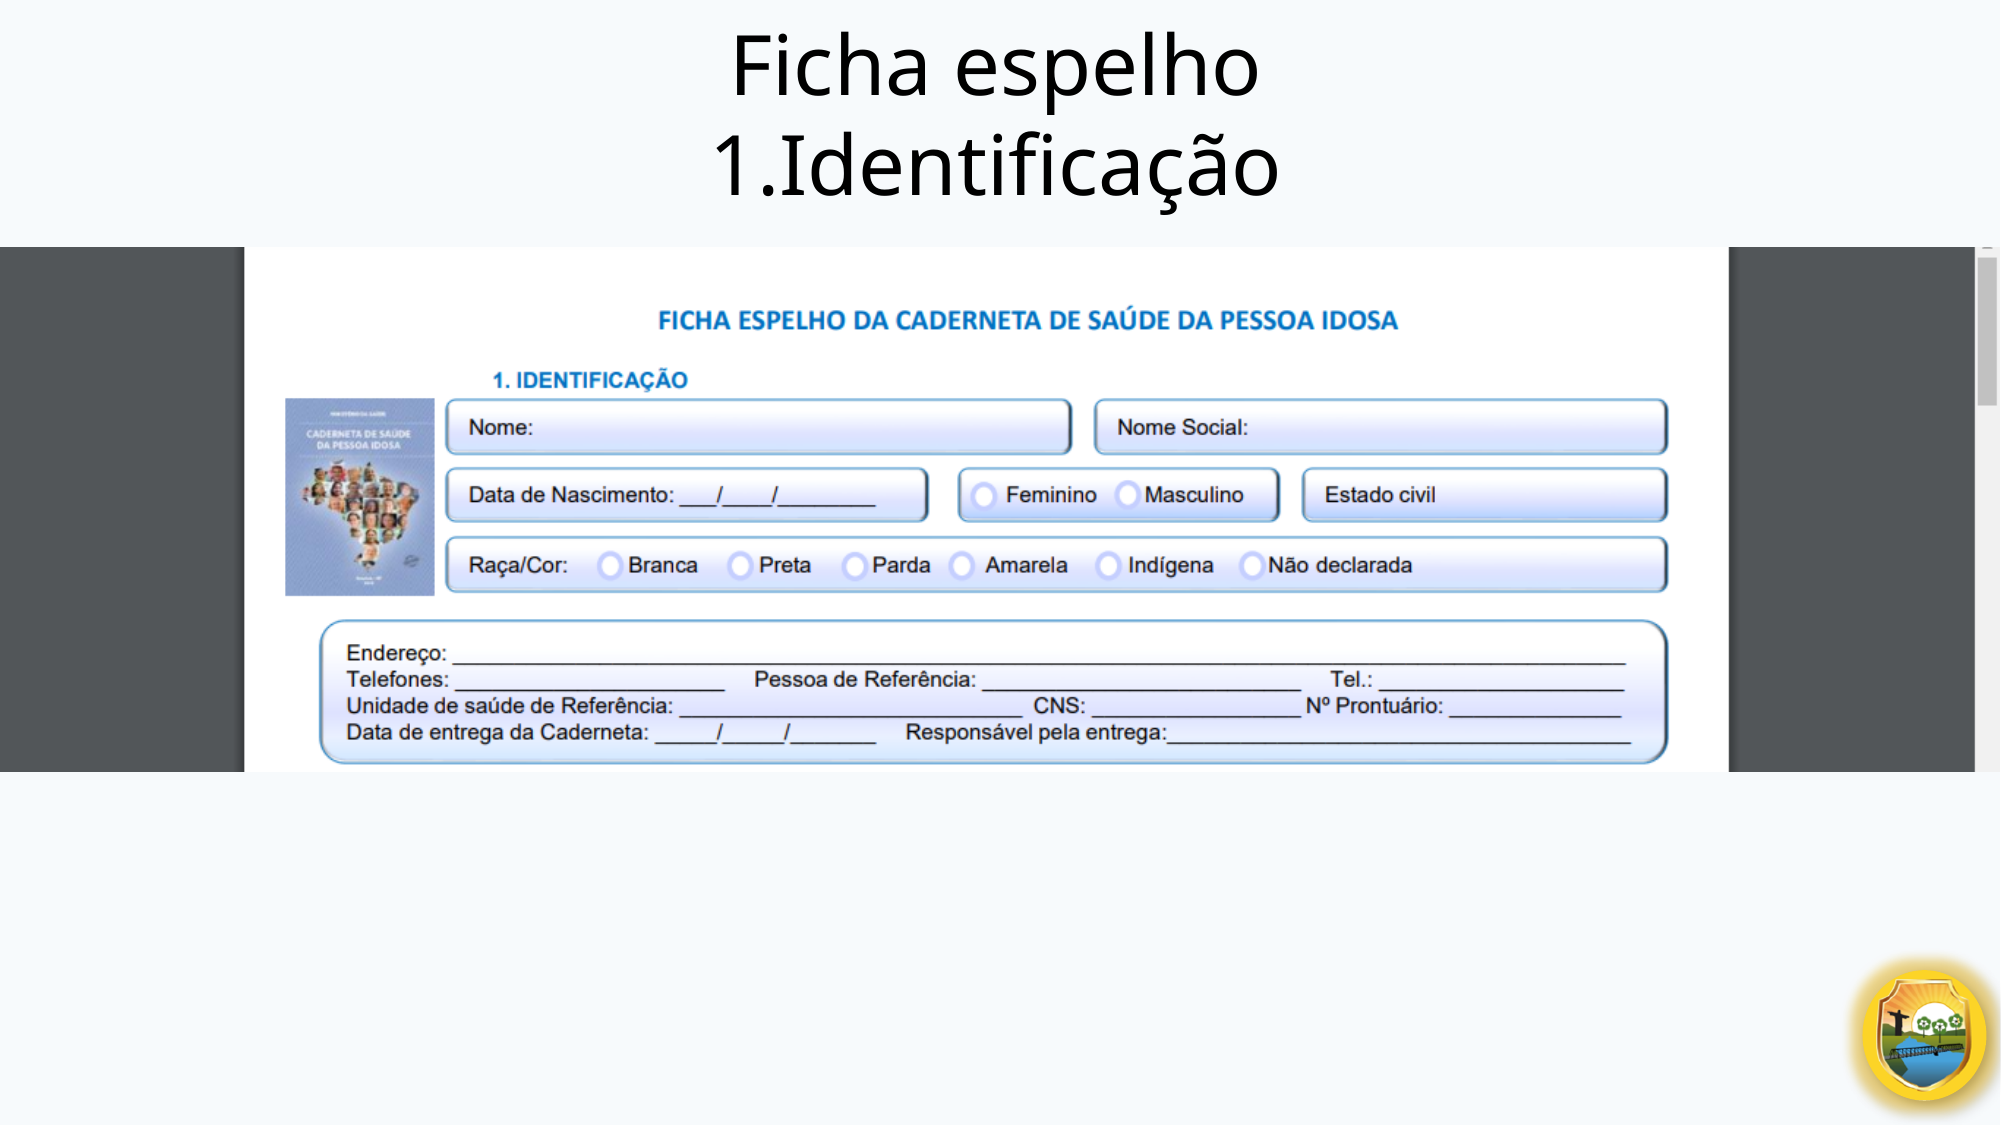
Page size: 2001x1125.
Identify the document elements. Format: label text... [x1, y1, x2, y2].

picture [1862, 970, 1987, 1101]
picture [0, 247, 2000, 772]
text_box Ficha espelho 1.Identificação [12, 12, 1980, 82]
